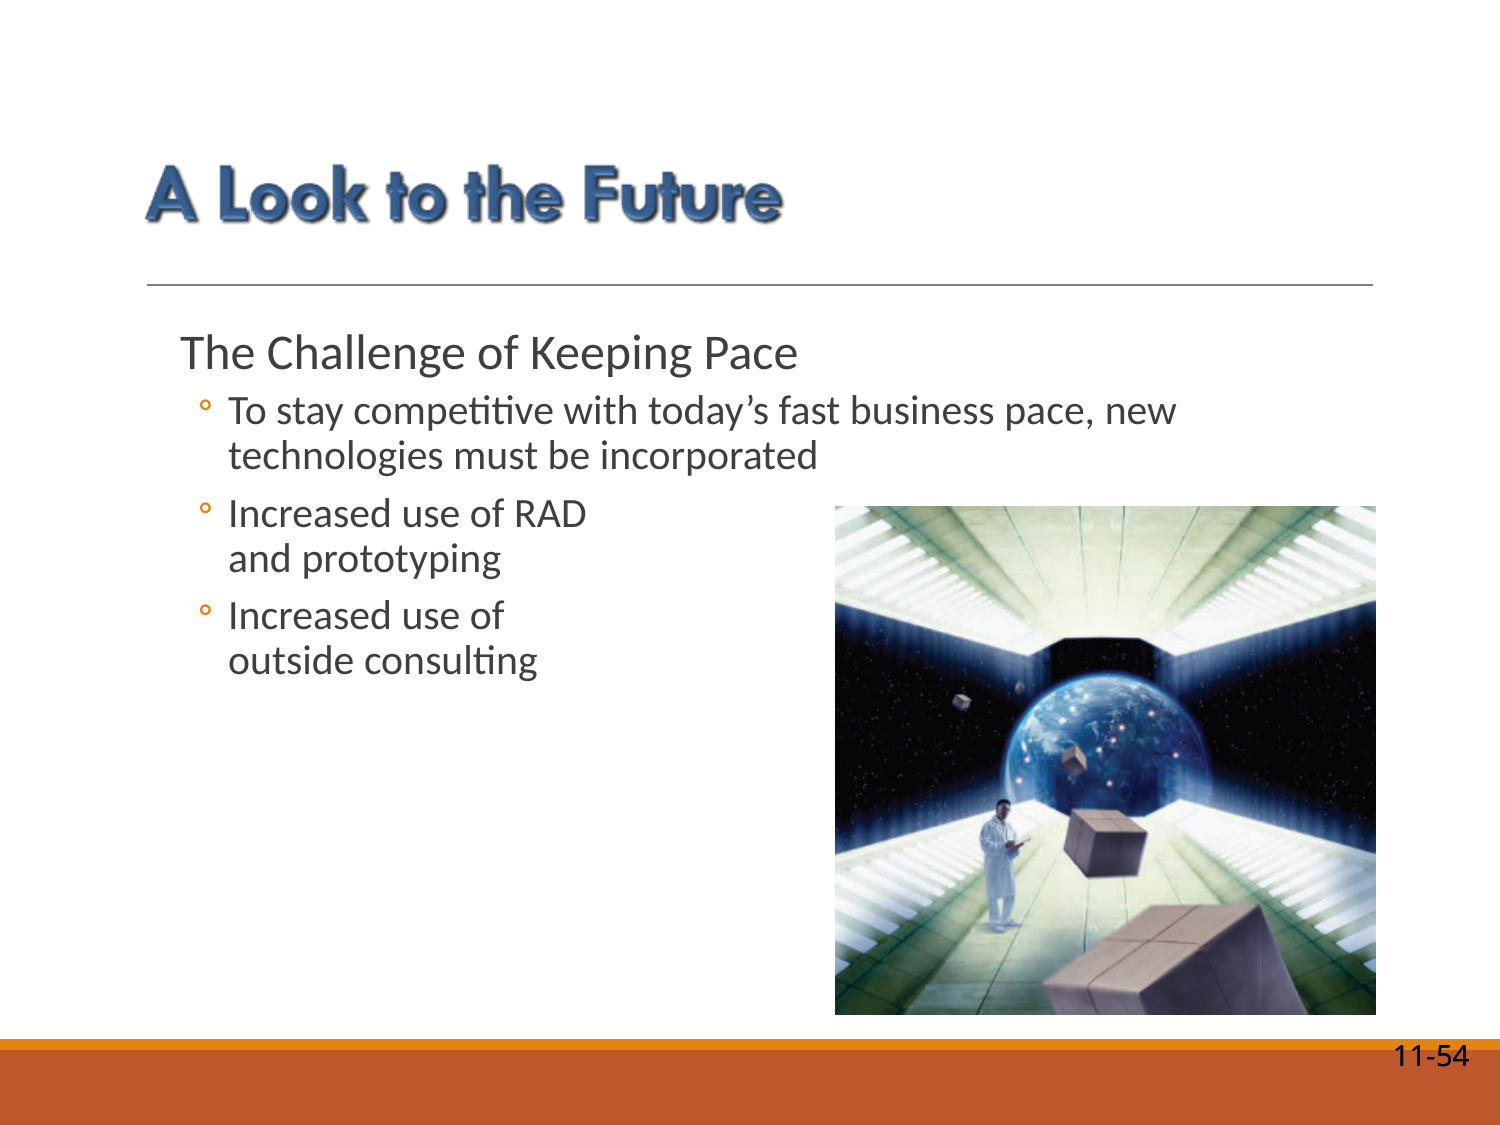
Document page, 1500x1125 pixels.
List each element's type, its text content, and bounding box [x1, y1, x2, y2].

list The Challenge of Keeping Pace To stay competitive with today’s fast business pace, new technologies must be incorporated Increased use of RAD and prototyping Increased use of outside consulting [165, 318, 1335, 1061]
picture [835, 506, 1377, 1015]
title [88, 95, 1488, 286]
